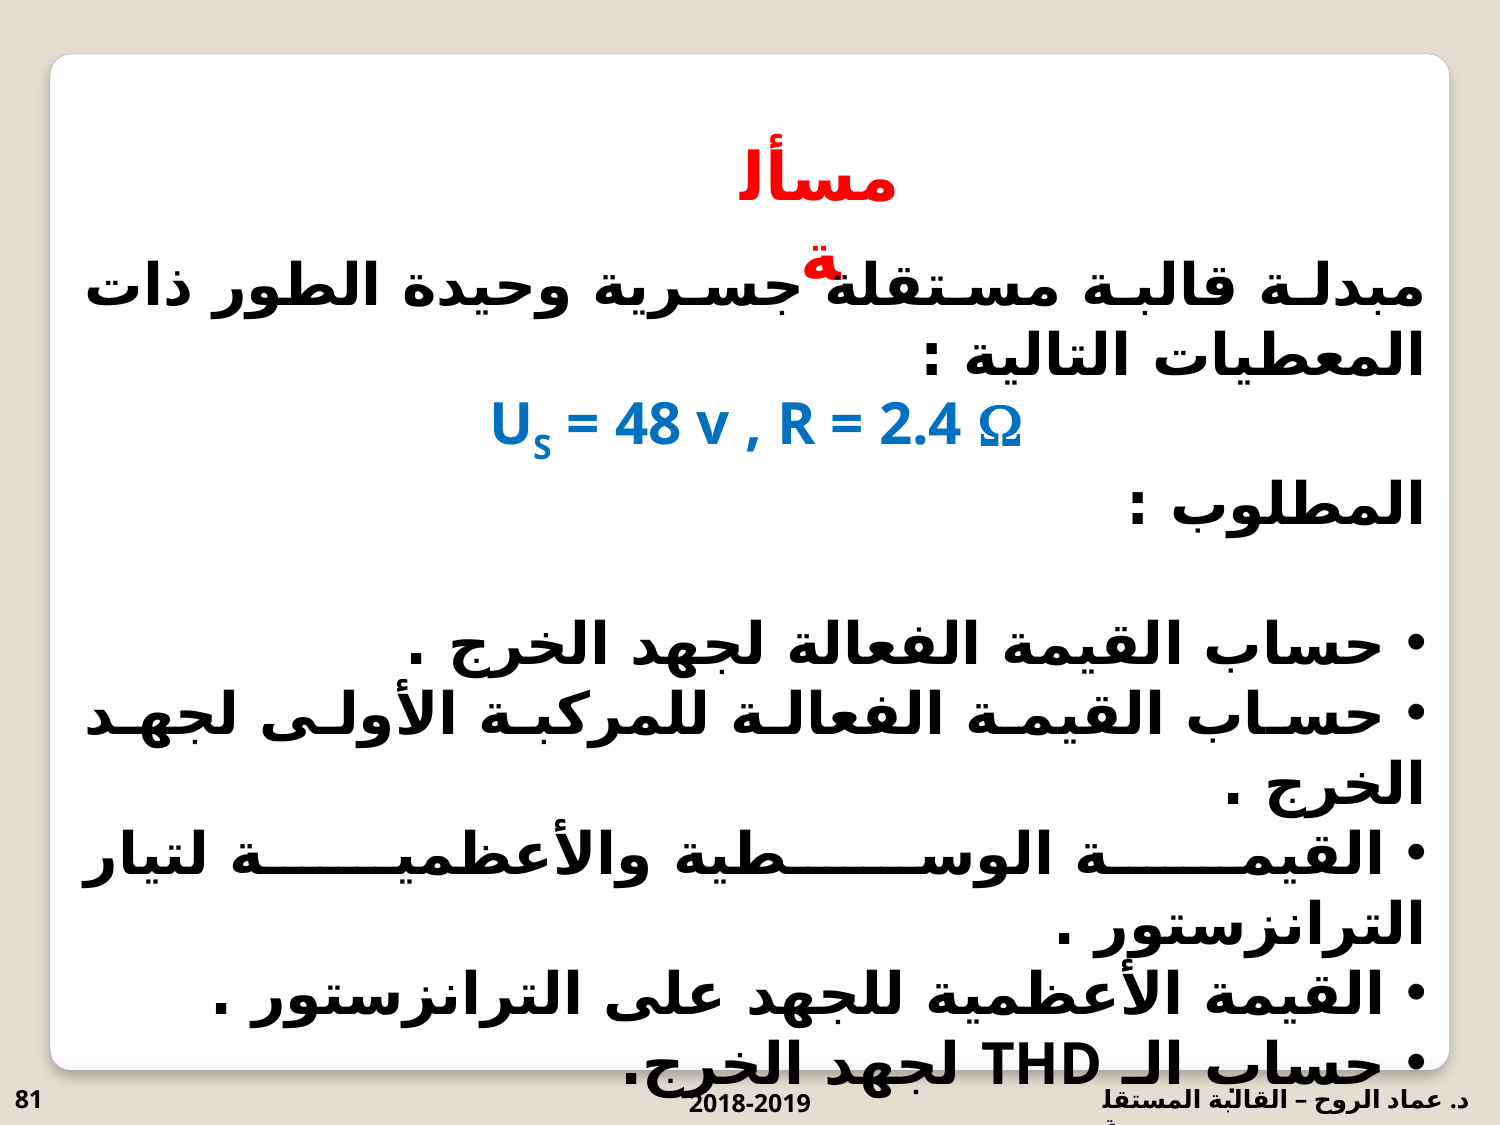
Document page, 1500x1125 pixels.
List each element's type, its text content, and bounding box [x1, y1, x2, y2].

text_box مبدلة قالبة مستقلة جسرية وحيدة الطور ذات المعطيات التالية : US = 48 v , R = 2.4  المطلوب : حساب القيمة الفعالة لجهد الخرج . حساب القيمة الفعالة للمركبة الأولى لجهد الخرج . القيمة الوسطية والأعظمية لتيار الترانزستور . القيمة الأعظمية للجهد على الترانزستور . حساب الـ THD لجهد الخرج. [70, 239, 1442, 1104]
footer د. عماد الروح – القالبة المستقلة [1089, 1065, 1500, 1125]
slide_number 2018-2019 [562, 1065, 938, 1125]
text_box مسألة [714, 126, 926, 239]
slide_number 81 [0, 1065, 106, 1125]
